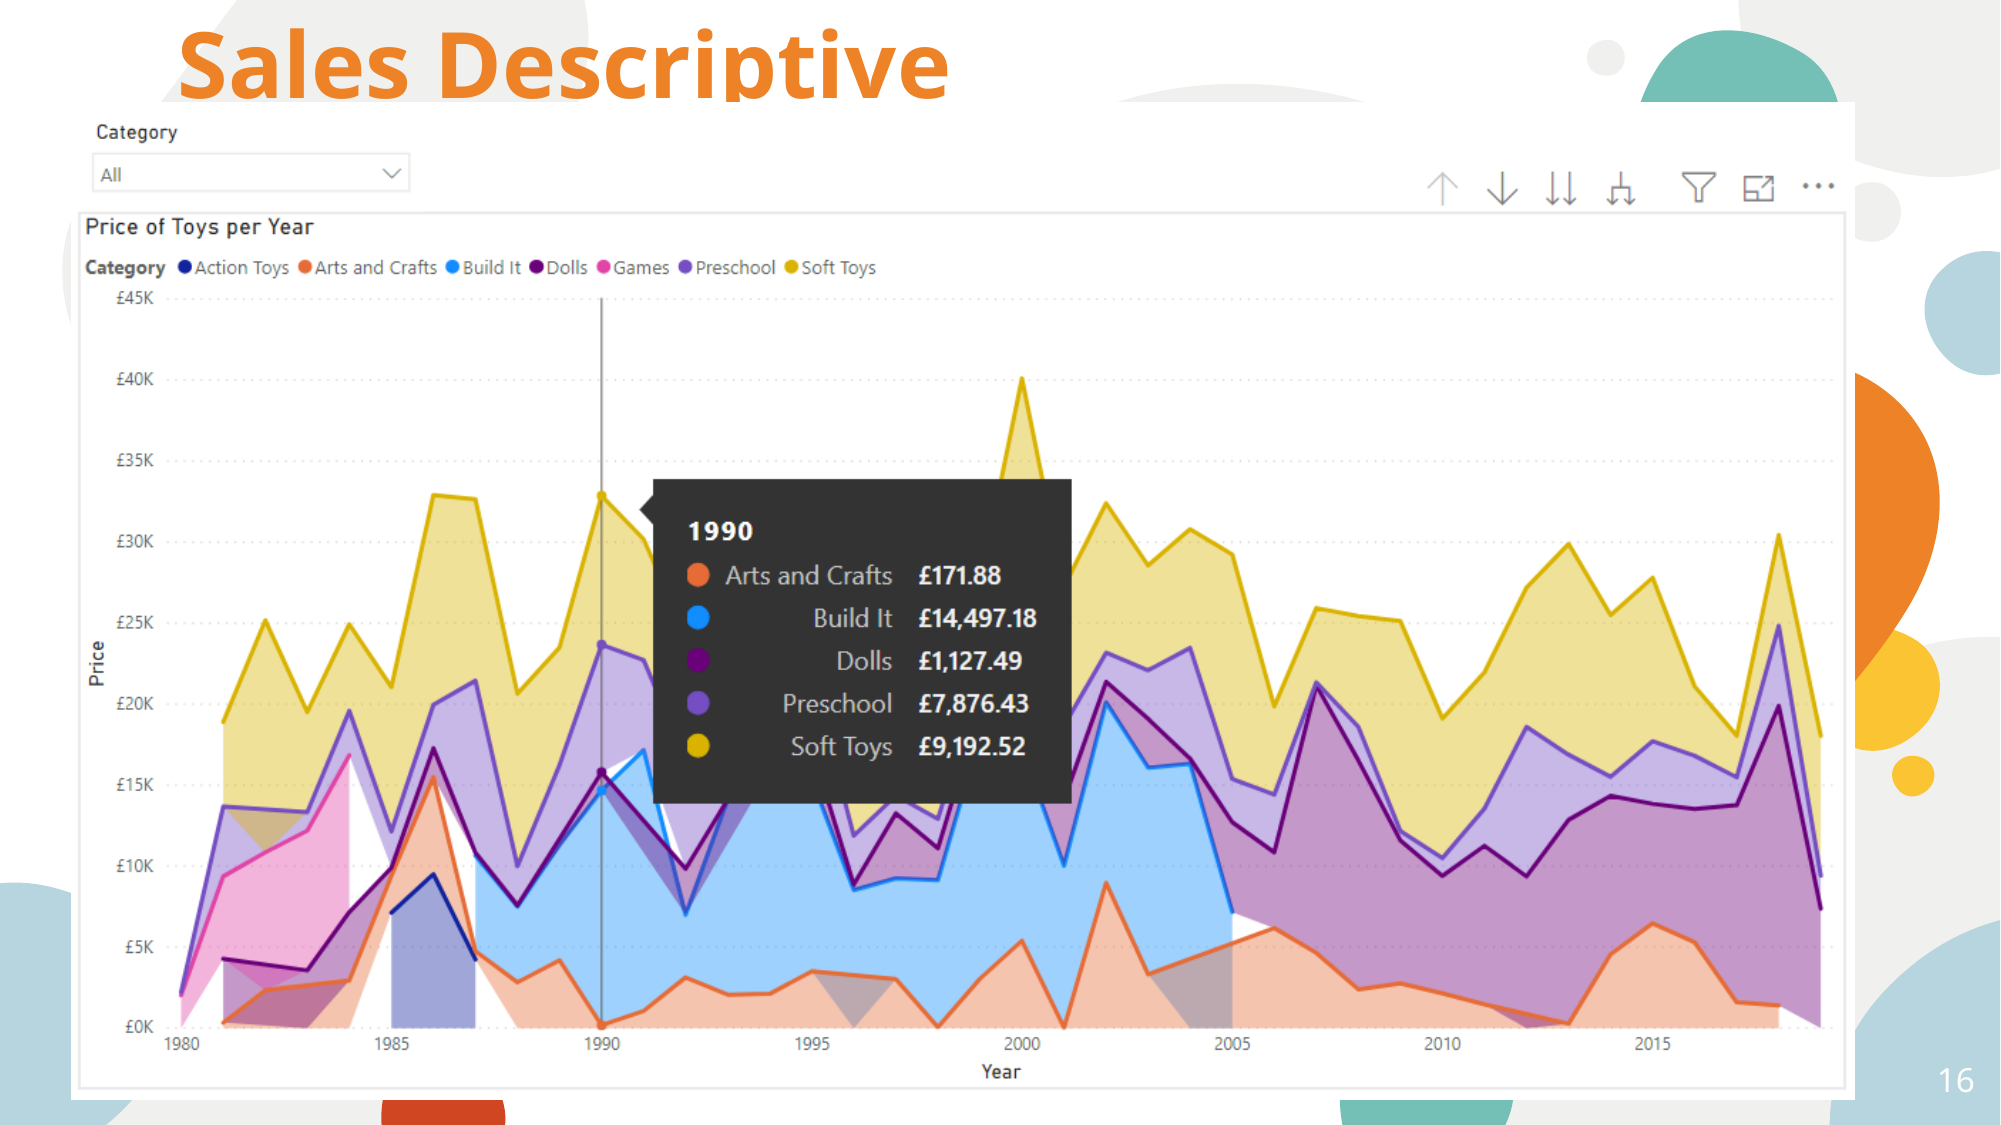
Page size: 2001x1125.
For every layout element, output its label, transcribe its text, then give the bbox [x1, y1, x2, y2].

picture [71, 102, 1856, 1101]
title Sales Descriptive [177, 25, 1327, 100]
slide_number 16 [1854, 1038, 1975, 1125]
